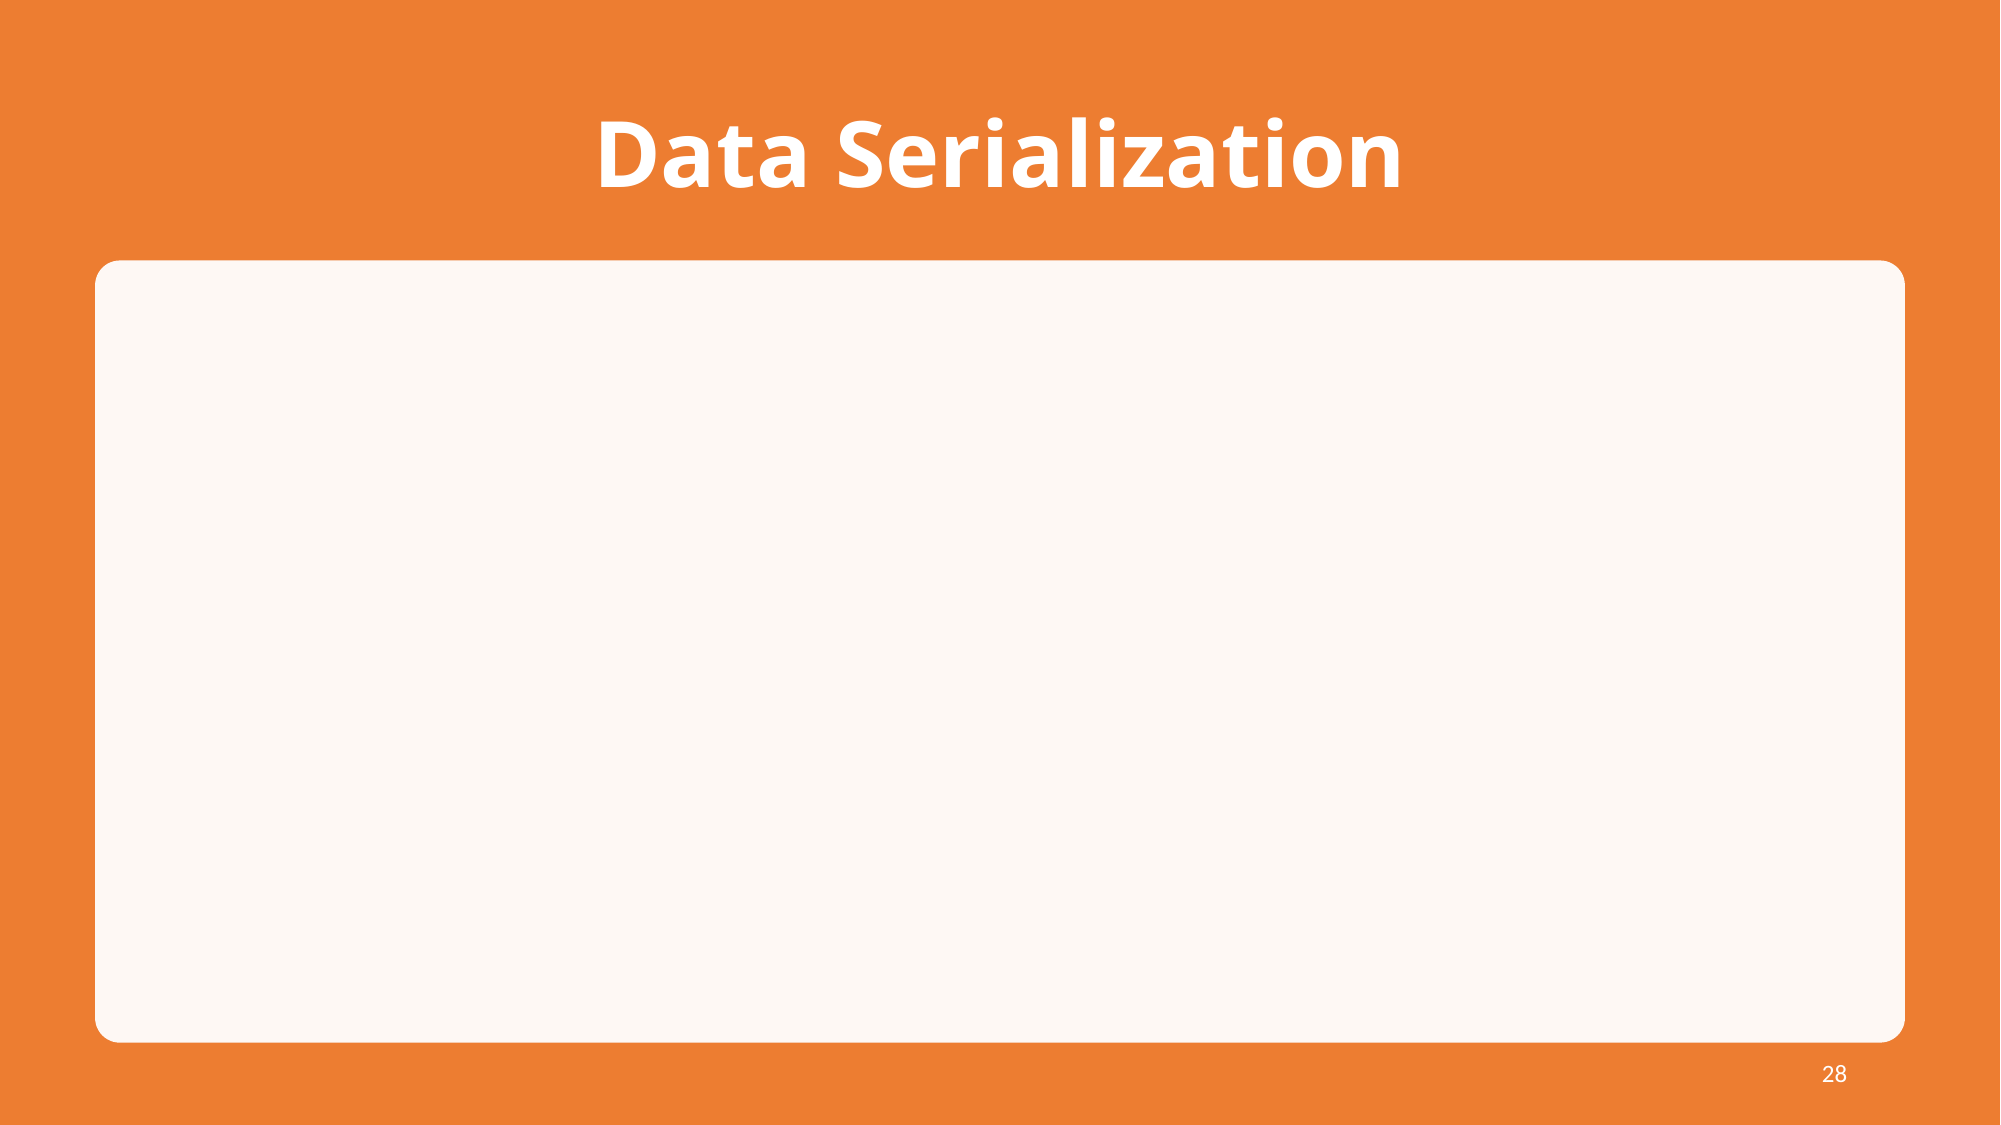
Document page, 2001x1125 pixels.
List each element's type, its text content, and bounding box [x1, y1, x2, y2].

text_box [0, 0, 2000, 1125]
slide_number 28 [1412, 1042, 1863, 1103]
text_box [94, 259, 1906, 1044]
title Data Serialization [137, 75, 1863, 241]
